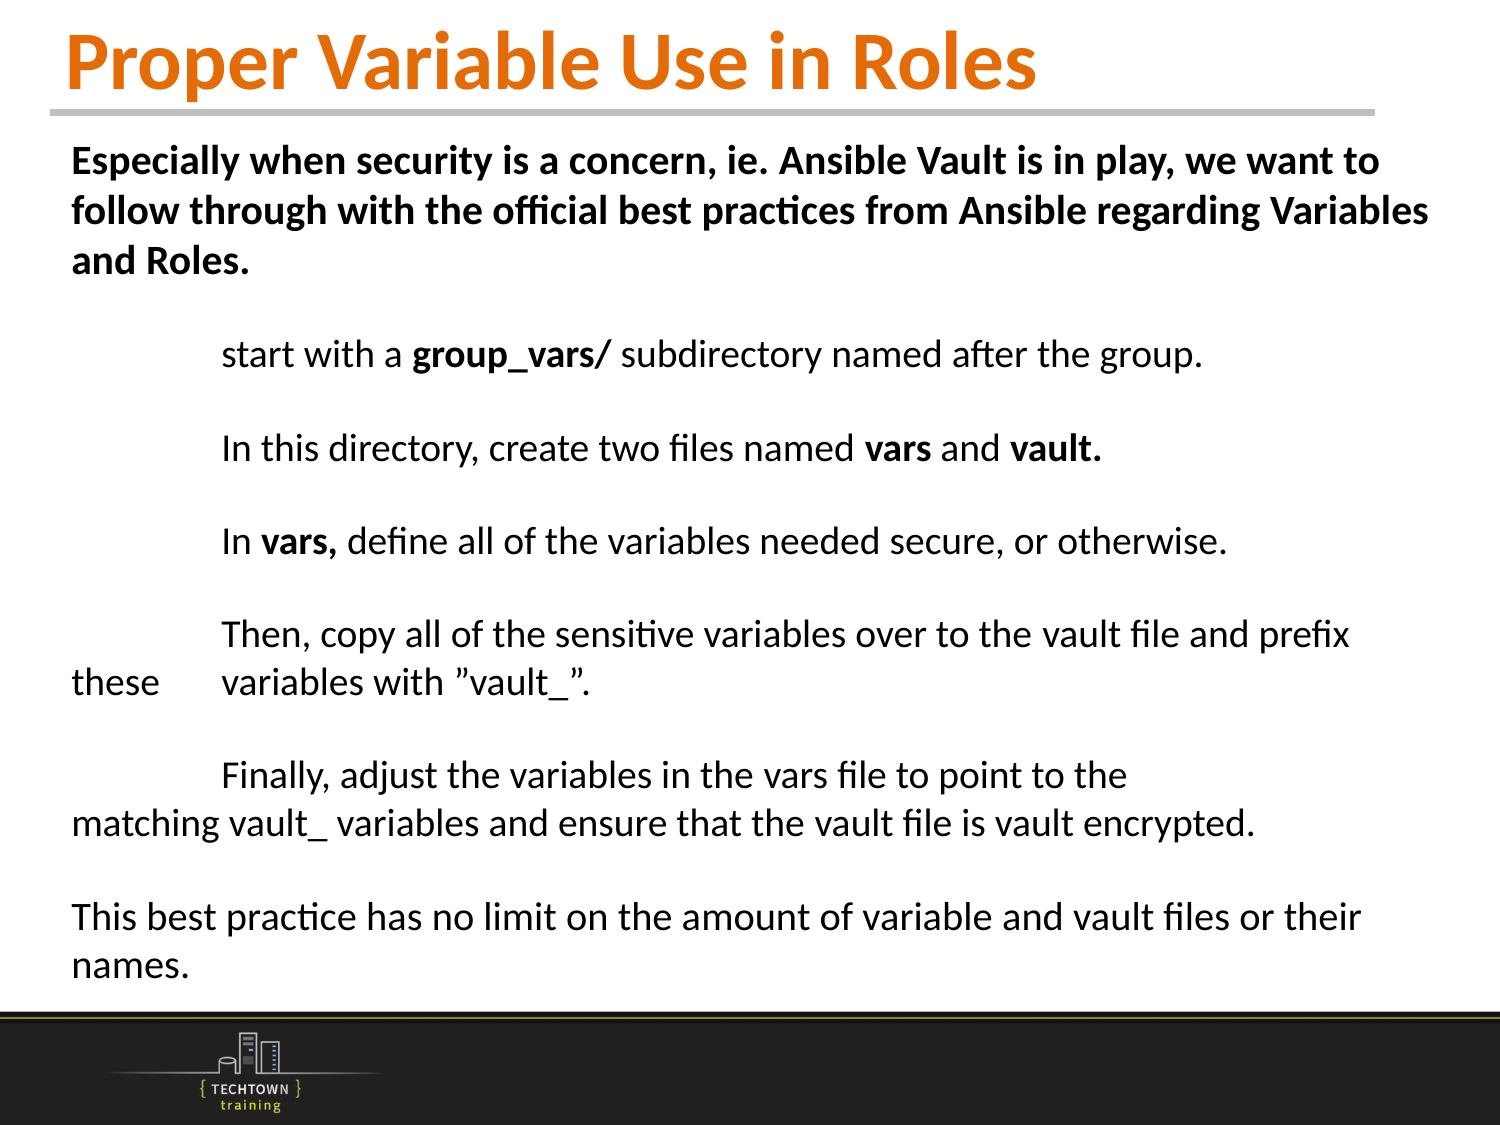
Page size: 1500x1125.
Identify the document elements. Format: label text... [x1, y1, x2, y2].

picture [0, 0, 1500, 1125]
list Especially when security is a concern, ie. Ansible Vault is in play, we want to follow through with the official best practices from Ansible regarding Variables and Roles. start with a group_vars/ subdirectory named after the group. In this directory, create two files named vars and vault. In vars, define all of the variables needed secure, or otherwise. Then, copy all of the sensitive variables over to the vault file and prefix these variables with ”vault_”. Finally, adjust the variables in the vars file to point to the matching vault_ variables and ensure that the vault file is vault encrypted. This best practice has no limit on the amount of variable and vault files or their names. [56, 125, 1450, 963]
title Proper Variable Use in Roles [50, 0, 1450, 113]
